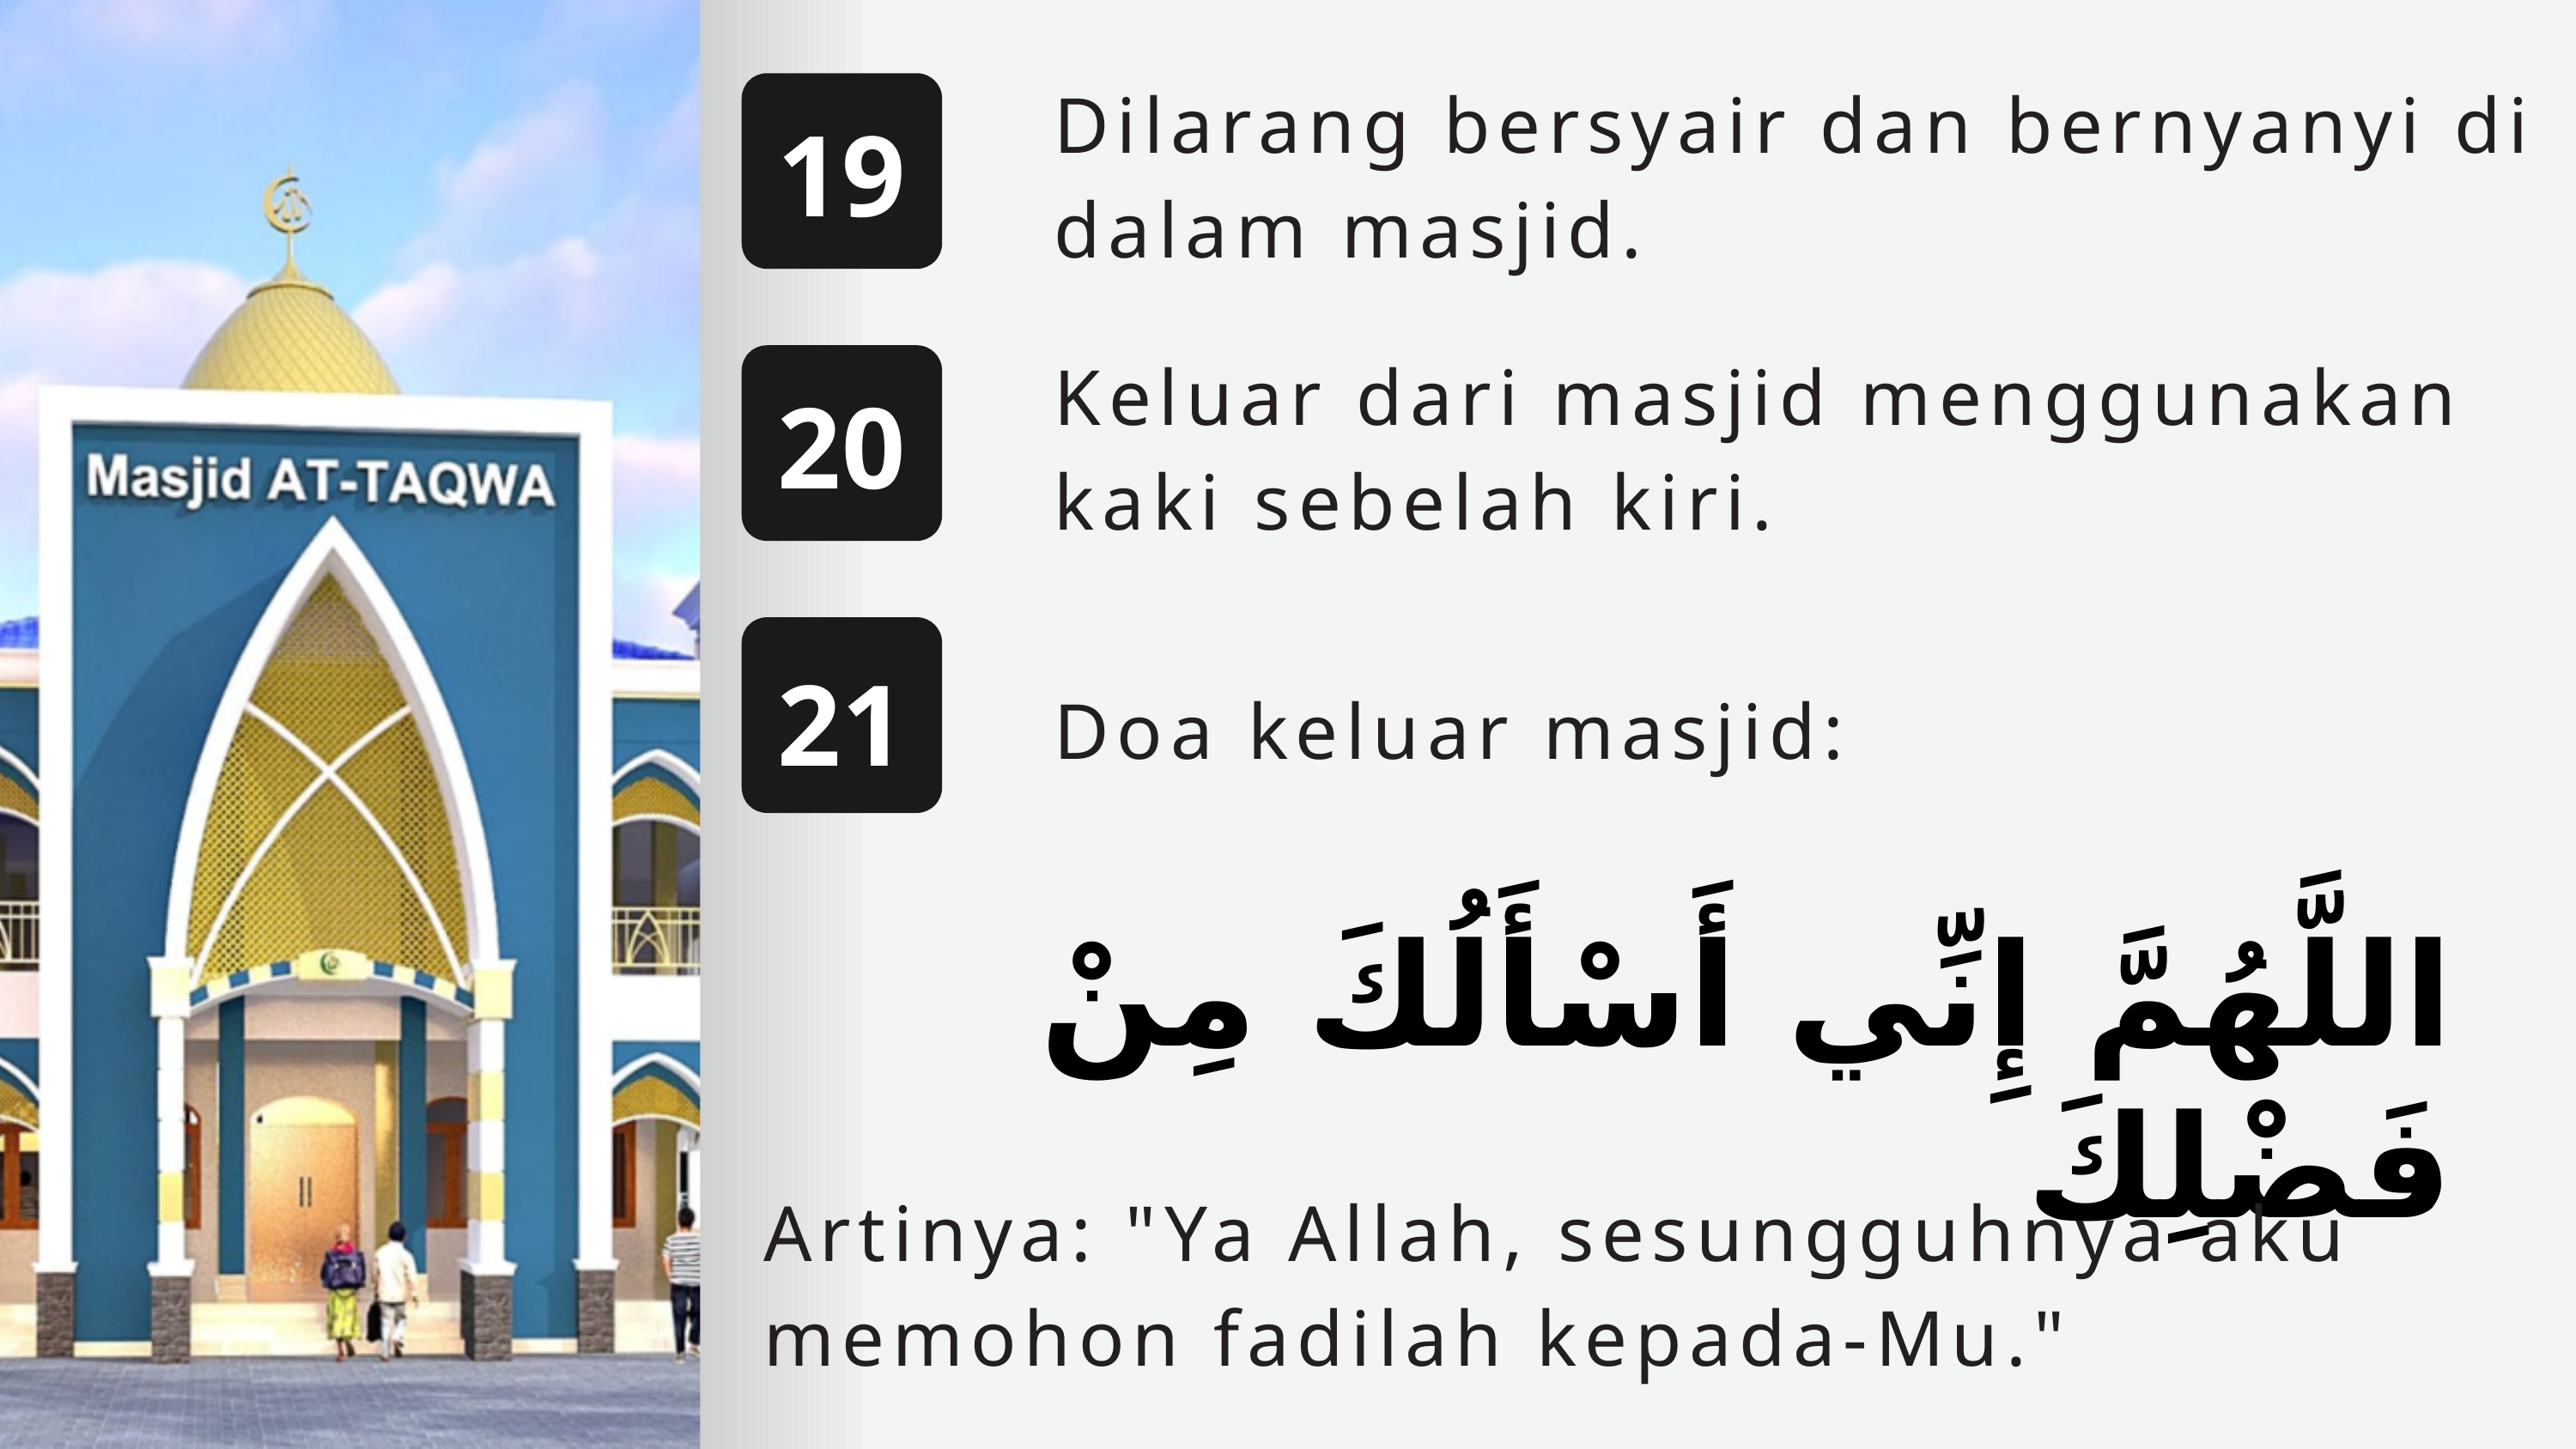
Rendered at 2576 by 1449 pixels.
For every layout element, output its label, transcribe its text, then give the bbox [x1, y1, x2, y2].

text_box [741, 616, 943, 889]
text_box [741, 73, 943, 341]
text_box [0, 0, 617, 1449]
text_box اللَّهُمَّ إِنِّي أَسْأَلُكَ مِنْ فَضْلِكَ [869, 903, 2453, 1171]
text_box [621, 0, 863, 1449]
text_box Artinya: "Ya Allah, sesungguhnya aku memohon fadilah kepada-Mu." [869, 1171, 2544, 1382]
text_box Doa keluar masjid: [1054, 669, 2544, 774]
text_box Dilarang bersyair dan bernyanyi di dalam masjid. [1054, 64, 2544, 274]
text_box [741, 344, 943, 613]
text_box Keluar dari masjid menggunakan kaki sebelah kiri. [1054, 336, 2544, 546]
